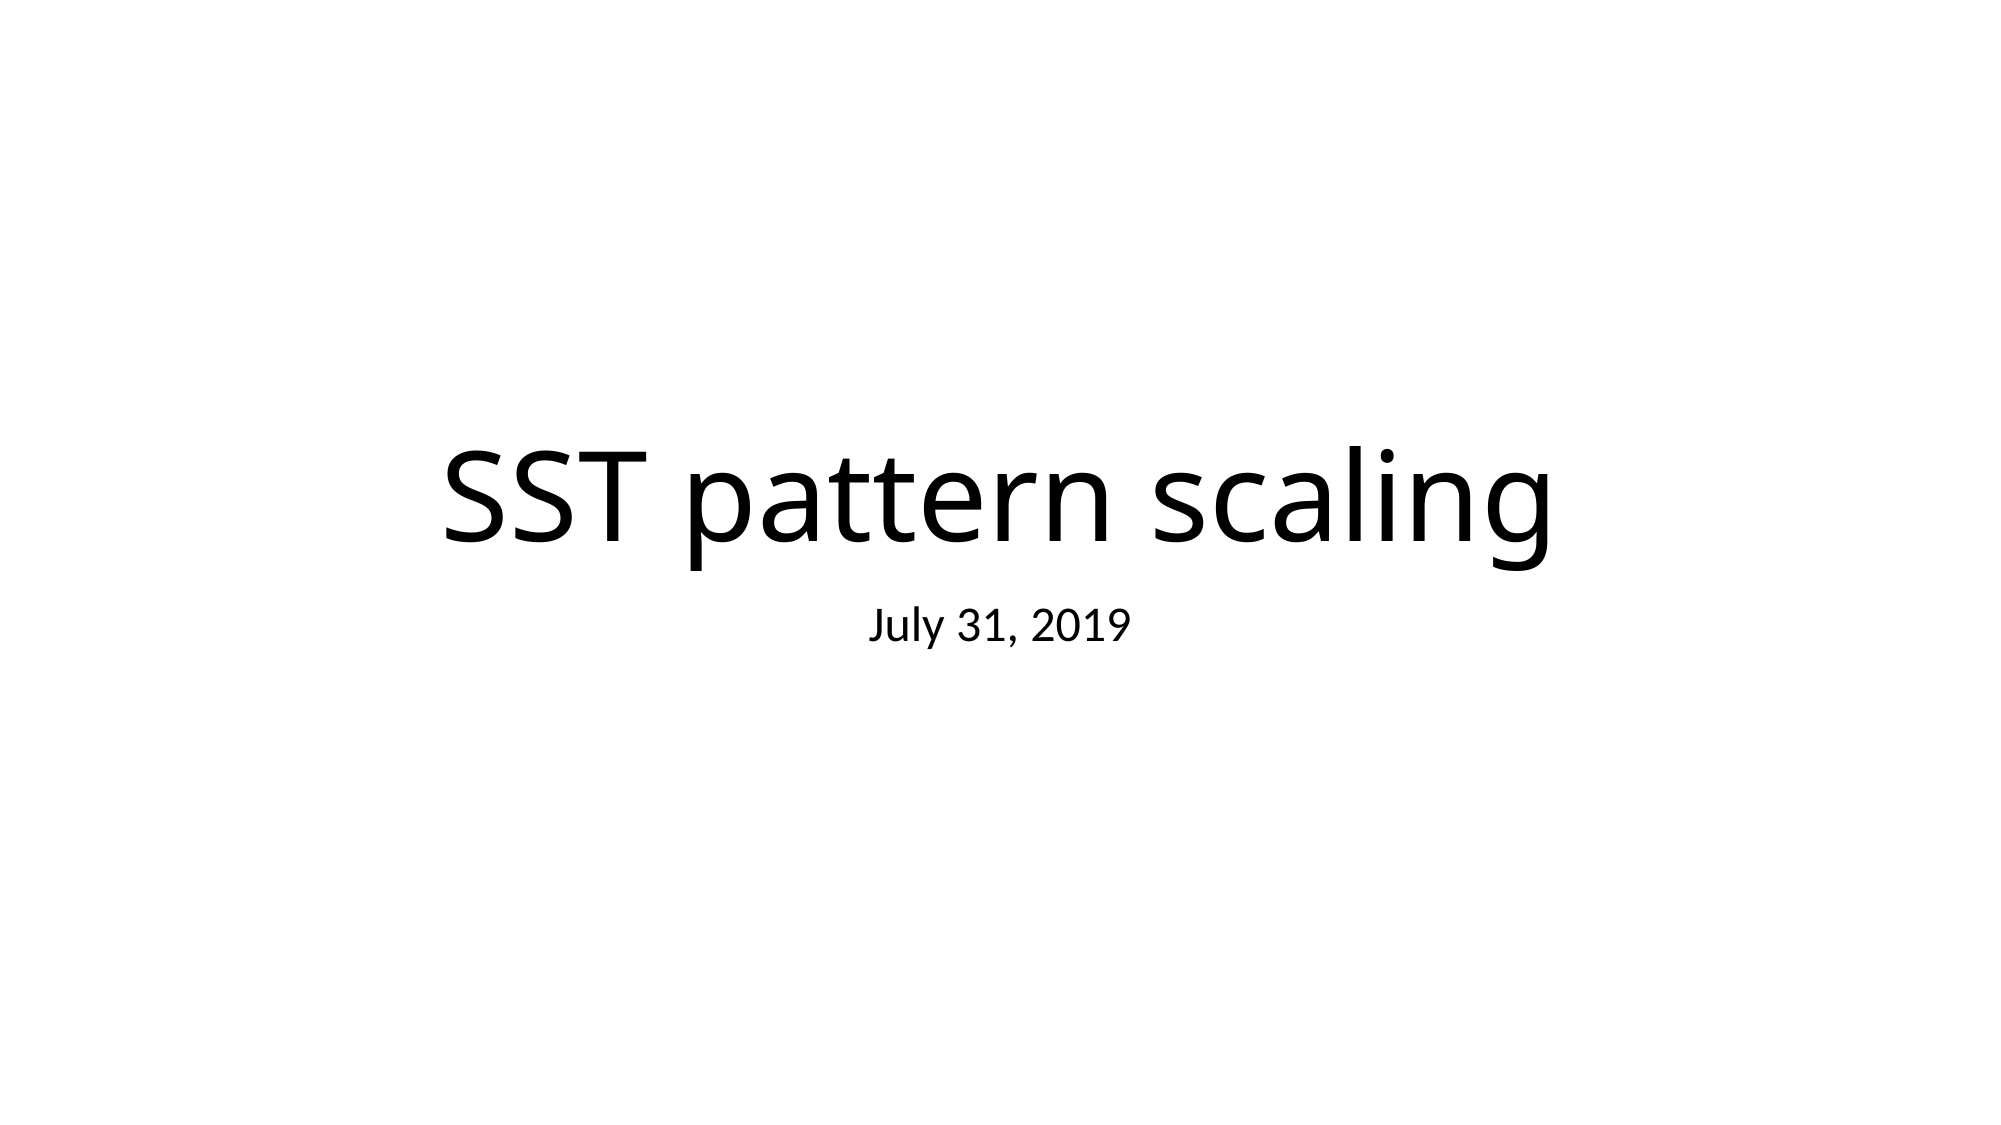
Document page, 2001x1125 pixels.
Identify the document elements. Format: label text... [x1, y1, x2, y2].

title SST pattern scaling [249, 184, 1750, 576]
subtitle July 31, 2019 [249, 590, 1750, 863]
